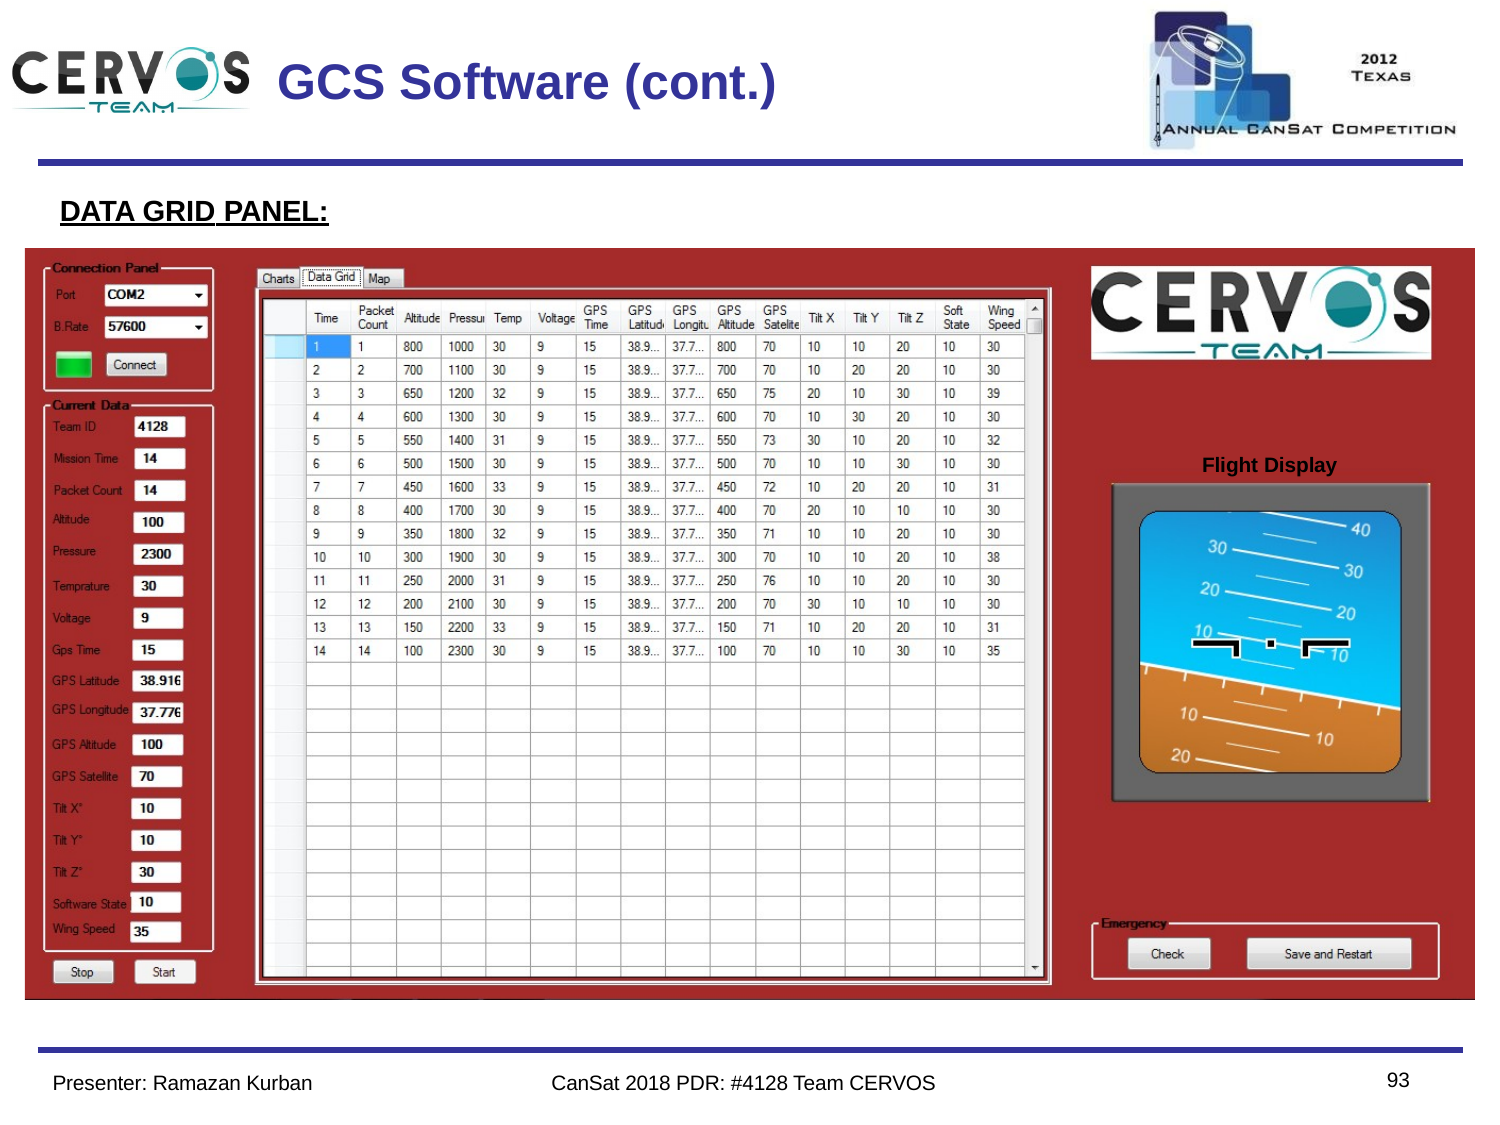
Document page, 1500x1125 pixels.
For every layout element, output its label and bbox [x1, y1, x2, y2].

text_box [1142, 1, 1458, 156]
text_box [12, 12, 251, 157]
text_box [57, 189, 340, 227]
footer [549, 1069, 951, 1125]
text_box [1381, 1065, 1415, 1092]
text_box [24, 248, 1475, 1000]
title [275, 47, 780, 238]
text_box [50, 1069, 323, 1095]
